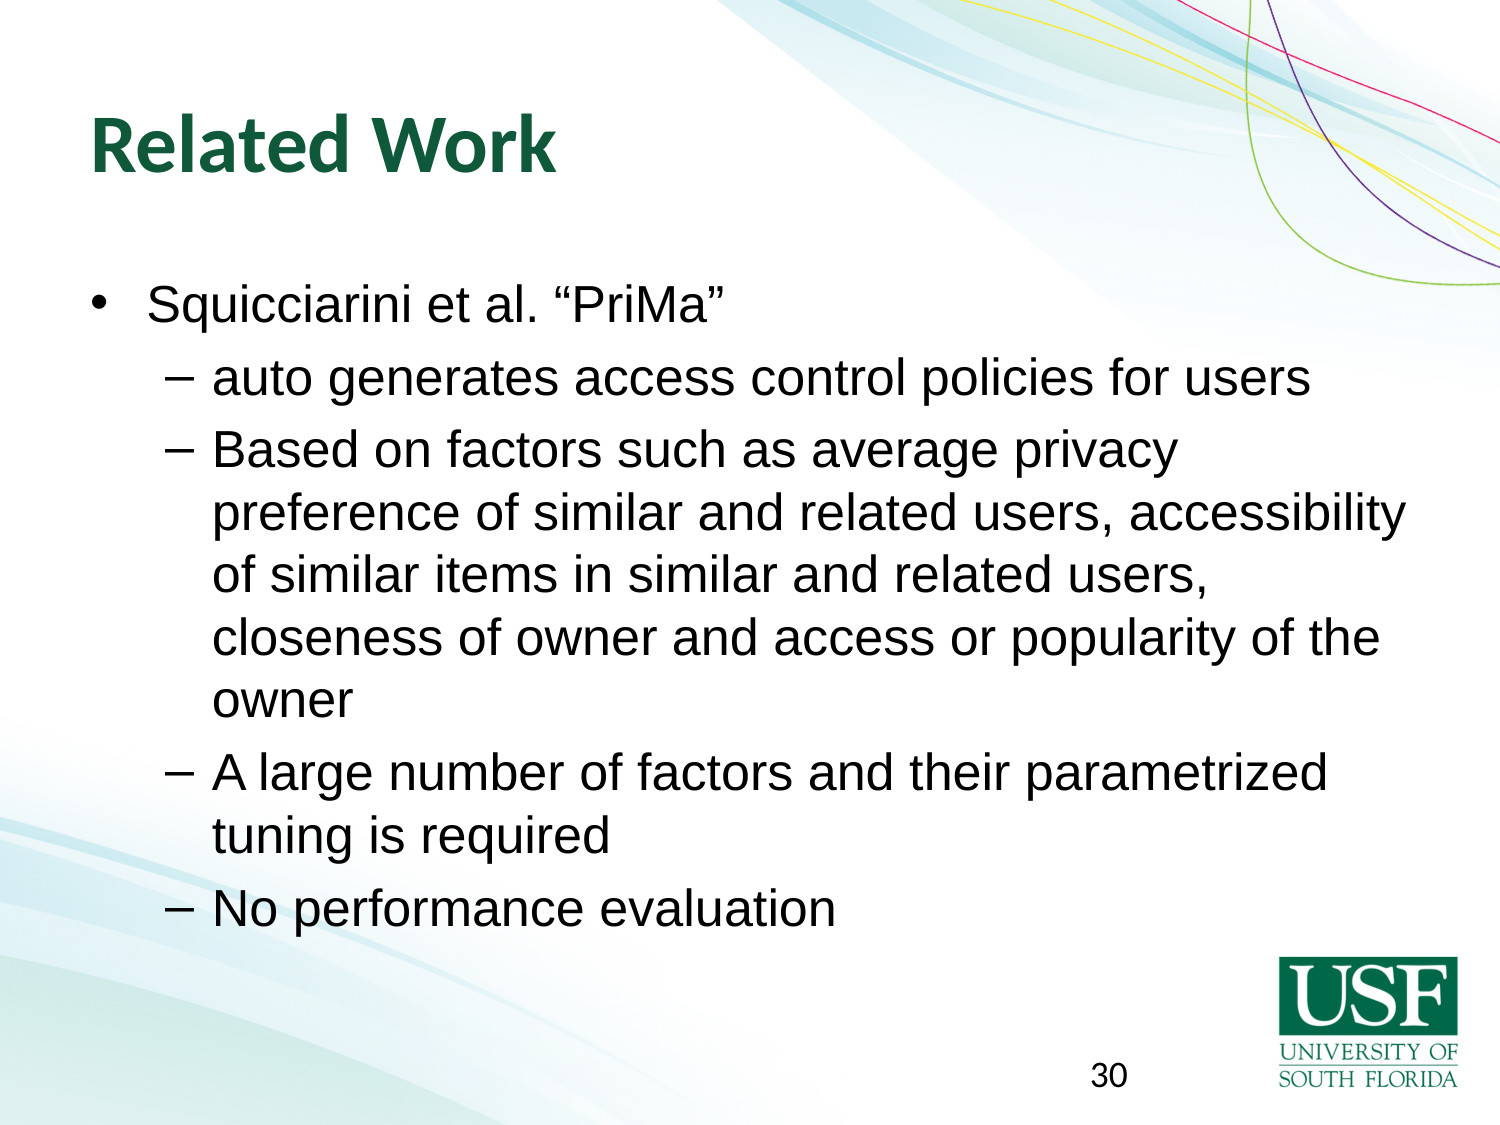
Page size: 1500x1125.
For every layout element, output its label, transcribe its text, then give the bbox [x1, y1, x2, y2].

list Squicciarini et al. “PriMa” auto generates access control policies for users Based on factors such as average privacy preference of similar and related users, accessibility of similar items in similar and related users, closeness of owner and access or popularity of the owner A large number of factors and their parametrized tuning is required No performance evaluation [75, 262, 1425, 1005]
picture [0, 0, 1500, 1125]
slide_number 30 [1074, 1042, 1425, 1103]
title Related Work [75, 45, 1425, 233]
